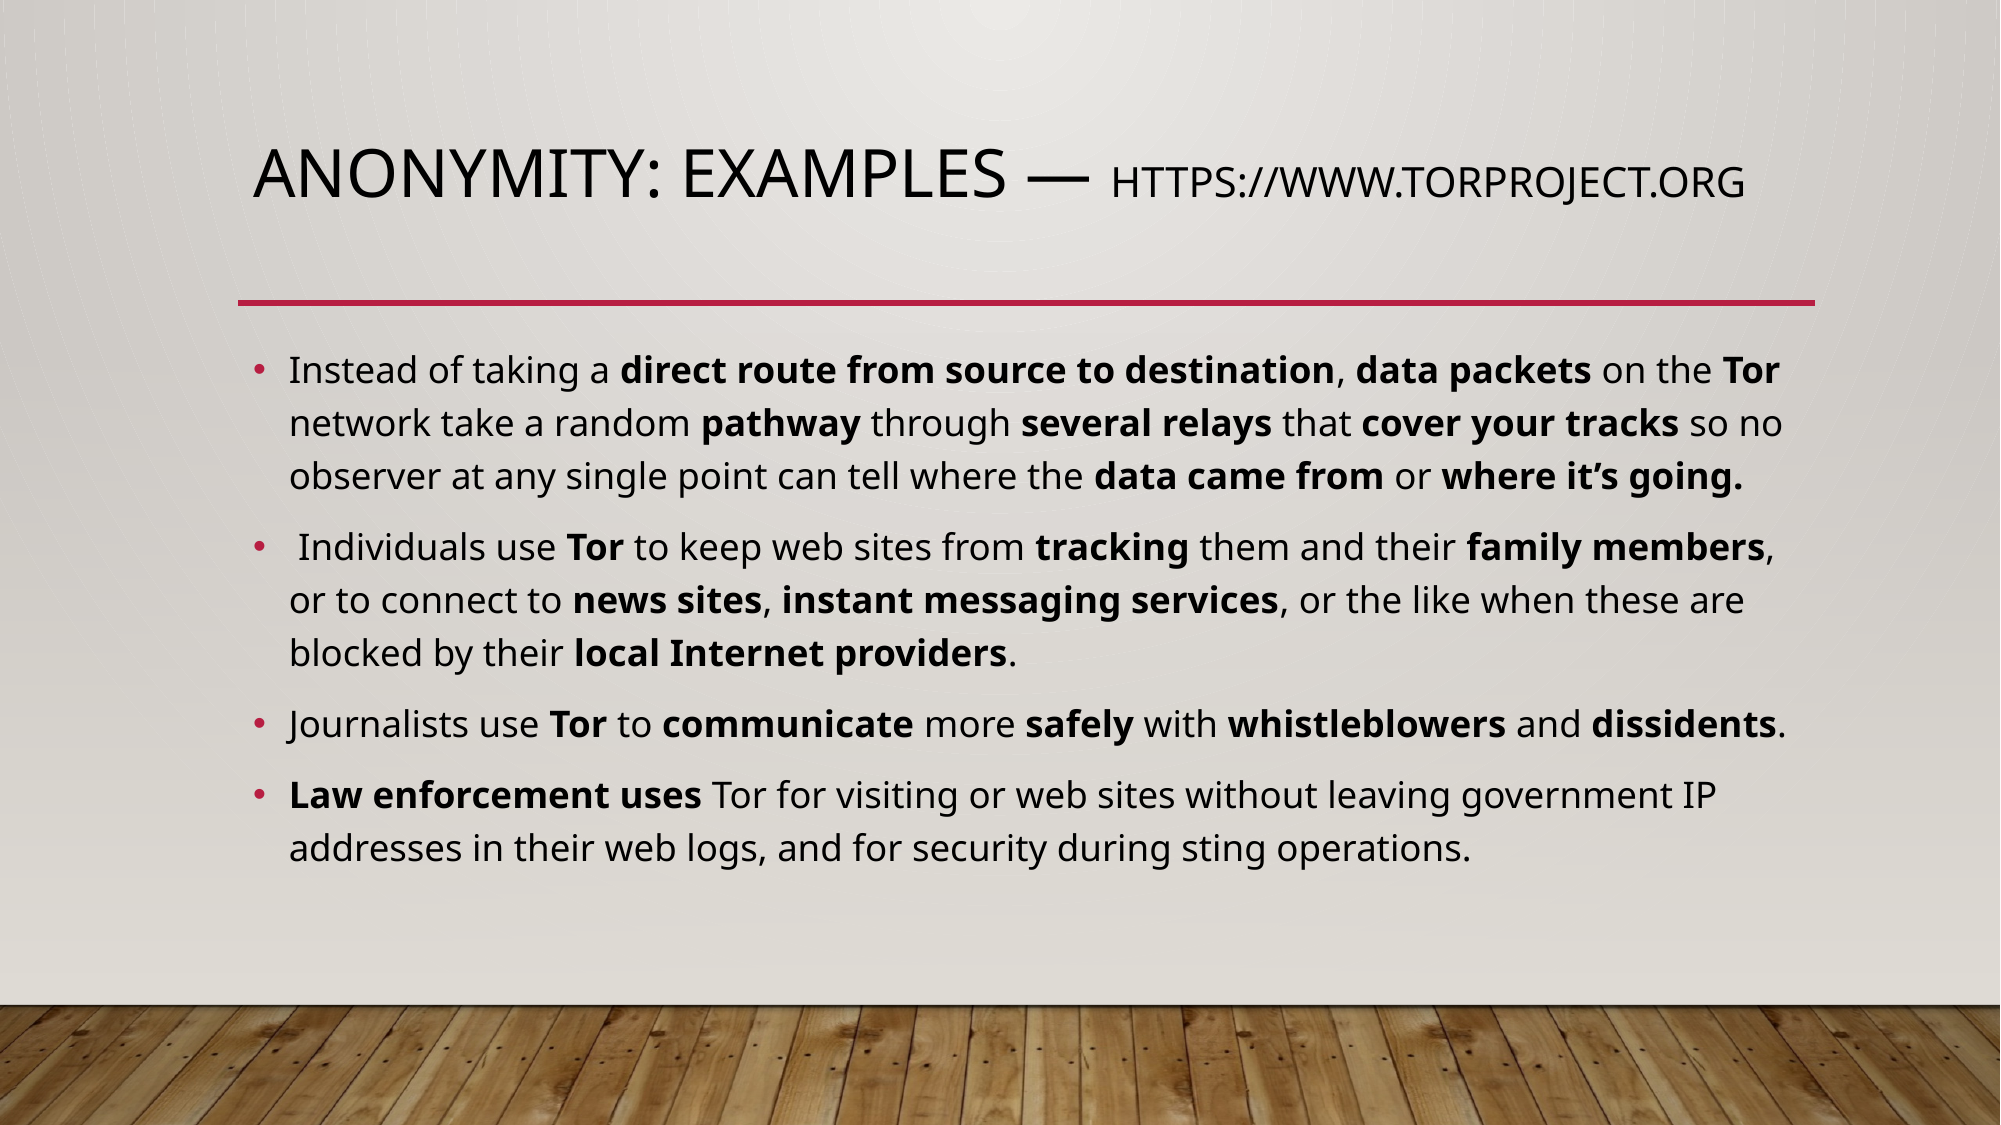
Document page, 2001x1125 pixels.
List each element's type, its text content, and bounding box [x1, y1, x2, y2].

list Instead of taking a direct route from source to destination, data packets on the Tor network take a random pathway through several relays that cover your tracks so no observer at any single point can tell where the data came from or where it’s going. Individuals use Tor to keep web sites from tracking them and their family members, or to connect to news sites, instant messaging services, or the like when these are blocked by their local Internet providers. Journalists use Tor to communicate more safely with whistleblowers and dissidents. Law enforcement uses Tor for visiting or web sites without leaving government IP addresses in their web logs, and for security during sting operations. [238, 330, 1814, 897]
picture [0, 1005, 2000, 1125]
title Anonymity: Examples — https://www.torproject.org [238, 131, 1814, 305]
